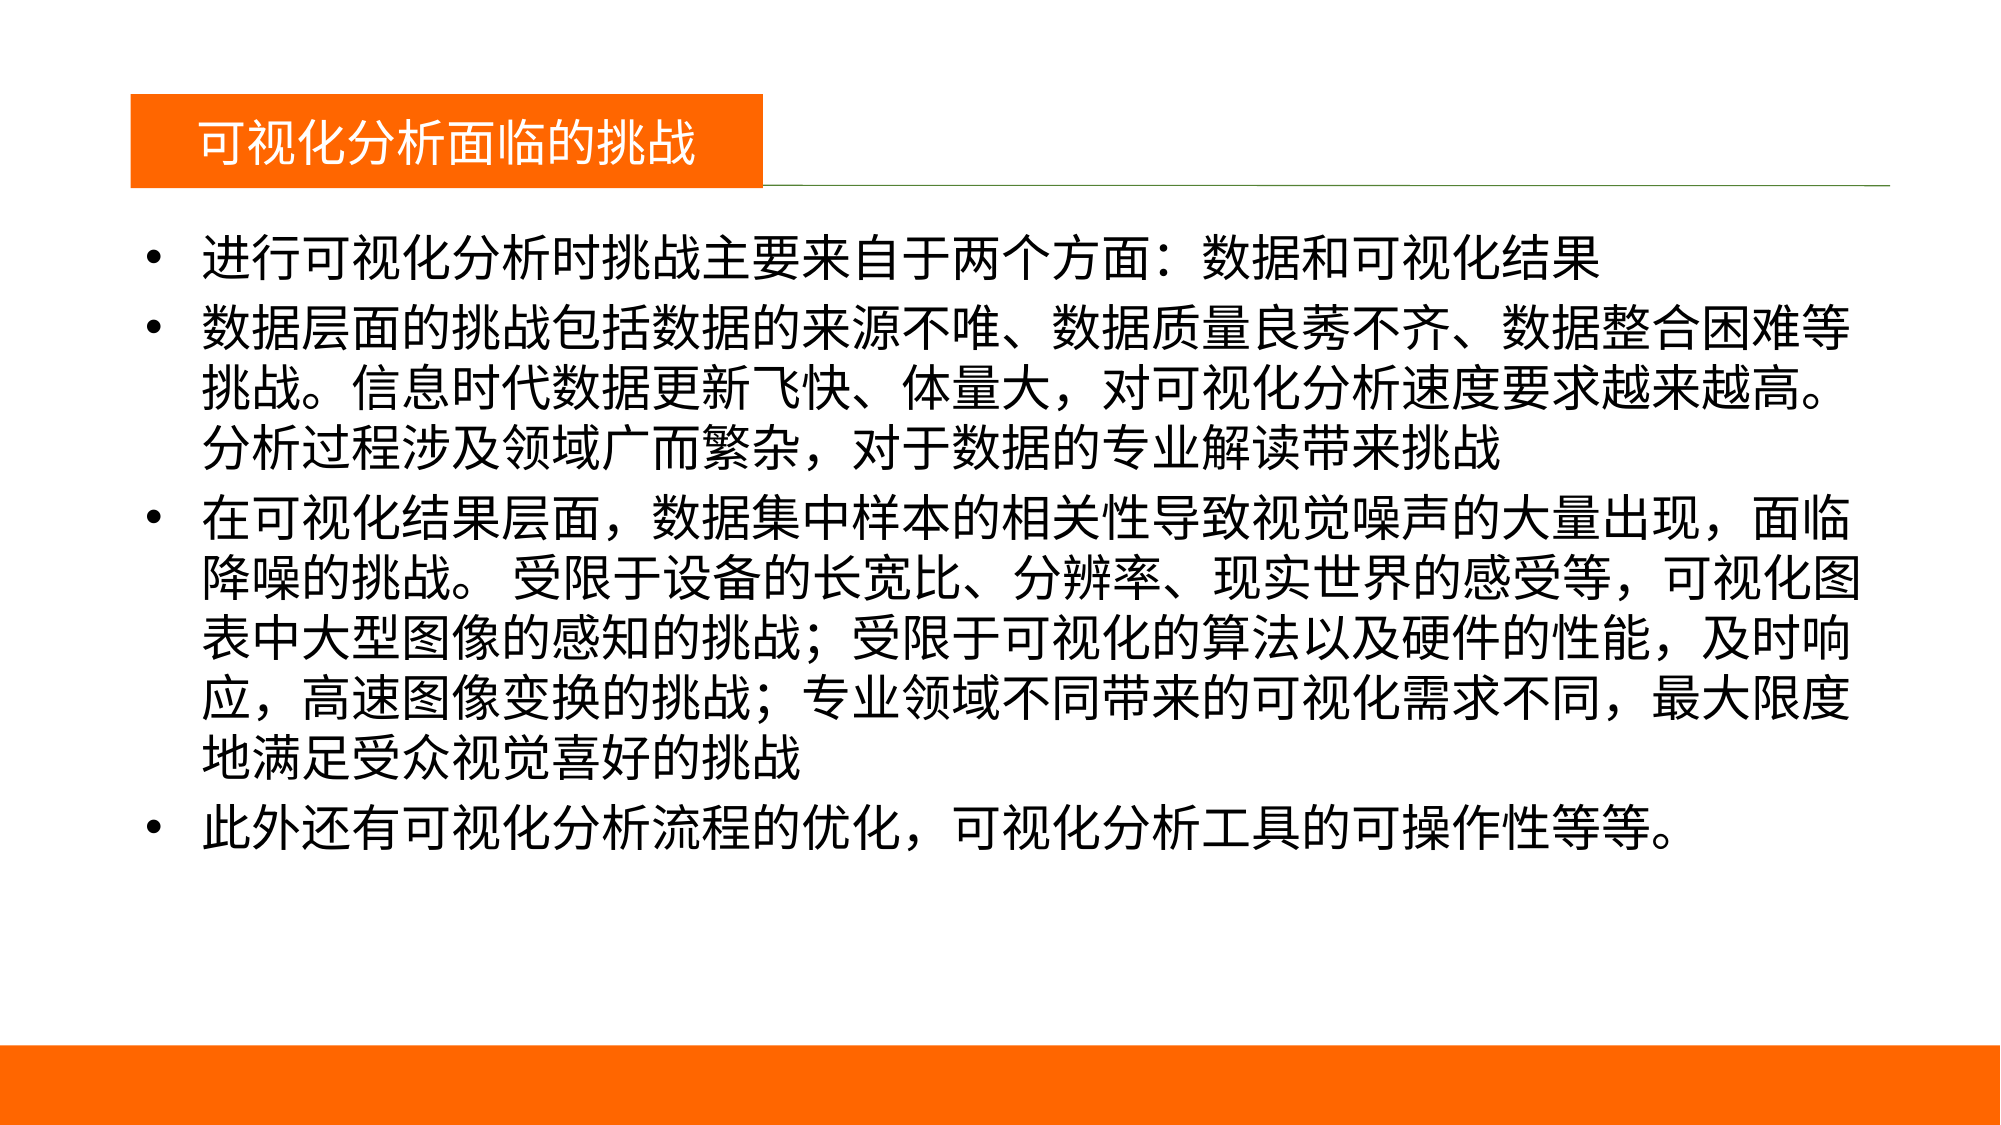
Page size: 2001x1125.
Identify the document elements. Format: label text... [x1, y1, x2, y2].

text_box [0, 1044, 2000, 1125]
text_box 议程 [132, 88, 297, 93]
text_box [132, 94, 184, 190]
text_box 可视化分析面临的挑战 [129, 93, 764, 189]
text_box 进行可视化分析时挑战主要来自于两个方面：数据和可视化结果 数据层面的挑战包括数据的来源不唯、数据质量良莠不齐、数据整合困难等挑战。信息时代数据更新飞快、体量大，对可视化分析速度要求越来越高。分析过程涉及领域广而繁杂，对于数据的专业解读带来挑战 在可视化结果层面，数据集中样本的相关性导致视觉噪声的大量出现，面临降噪的挑战。 受限于设备的长宽比、分辨率、现实世界的感受等，可视化图表中大型图像的感知的挑战；受限于可视化的算法以及硬件的性能，及时响应，高速图像变换的挑战；专业领域不同带来的可视化需求不同，最大限度地满足受众视觉喜好的挑战 此外还有可视化分析流程的优化，可视化分析工具的可操作性等等。 [130, 218, 1891, 864]
